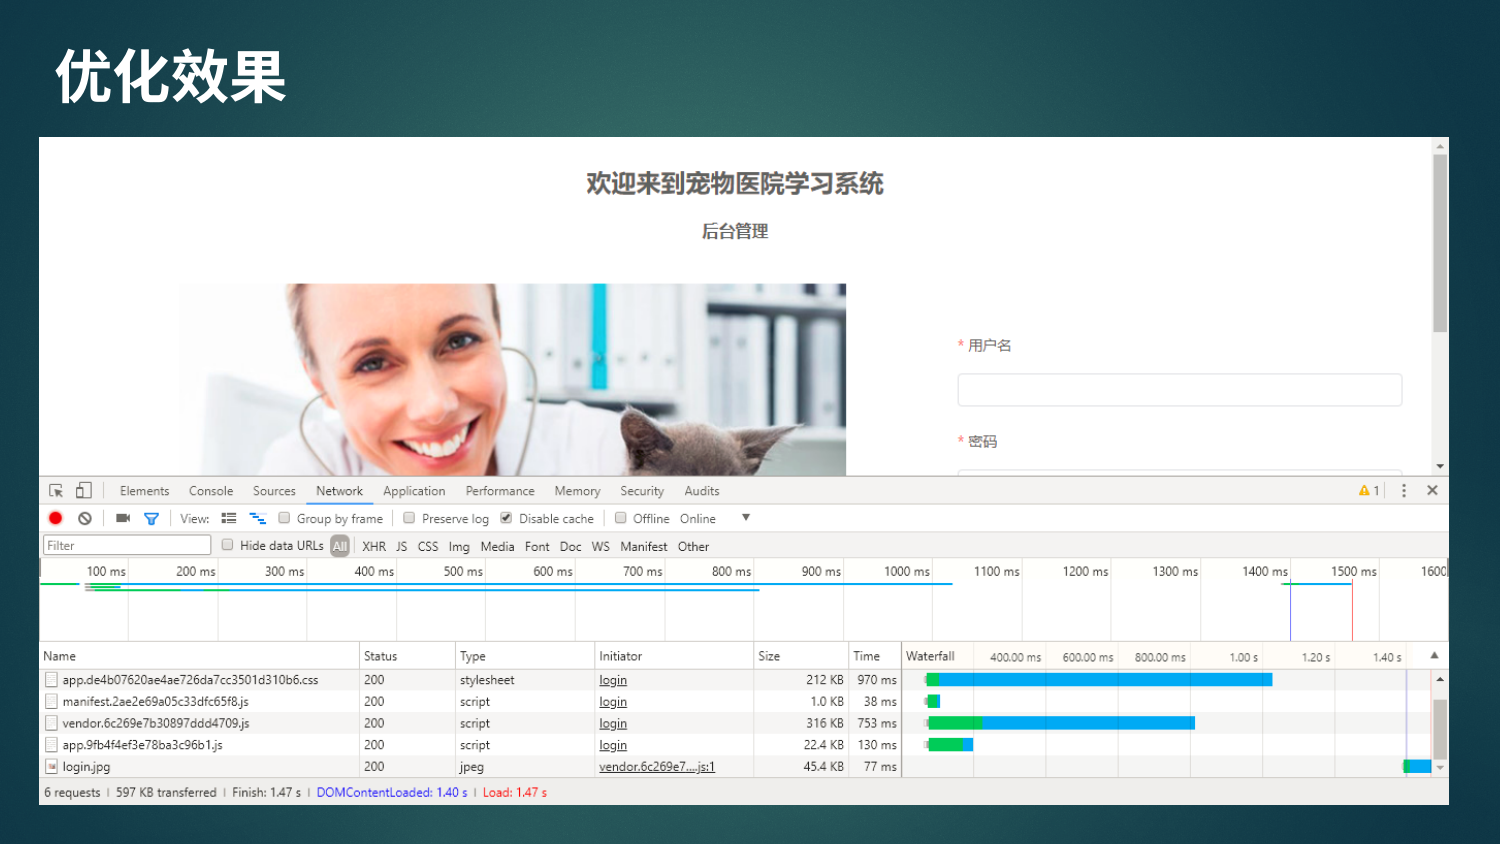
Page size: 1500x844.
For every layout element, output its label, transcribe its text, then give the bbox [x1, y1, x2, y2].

text_box 优化效果 [39, 32, 494, 118]
picture [39, 137, 1449, 805]
